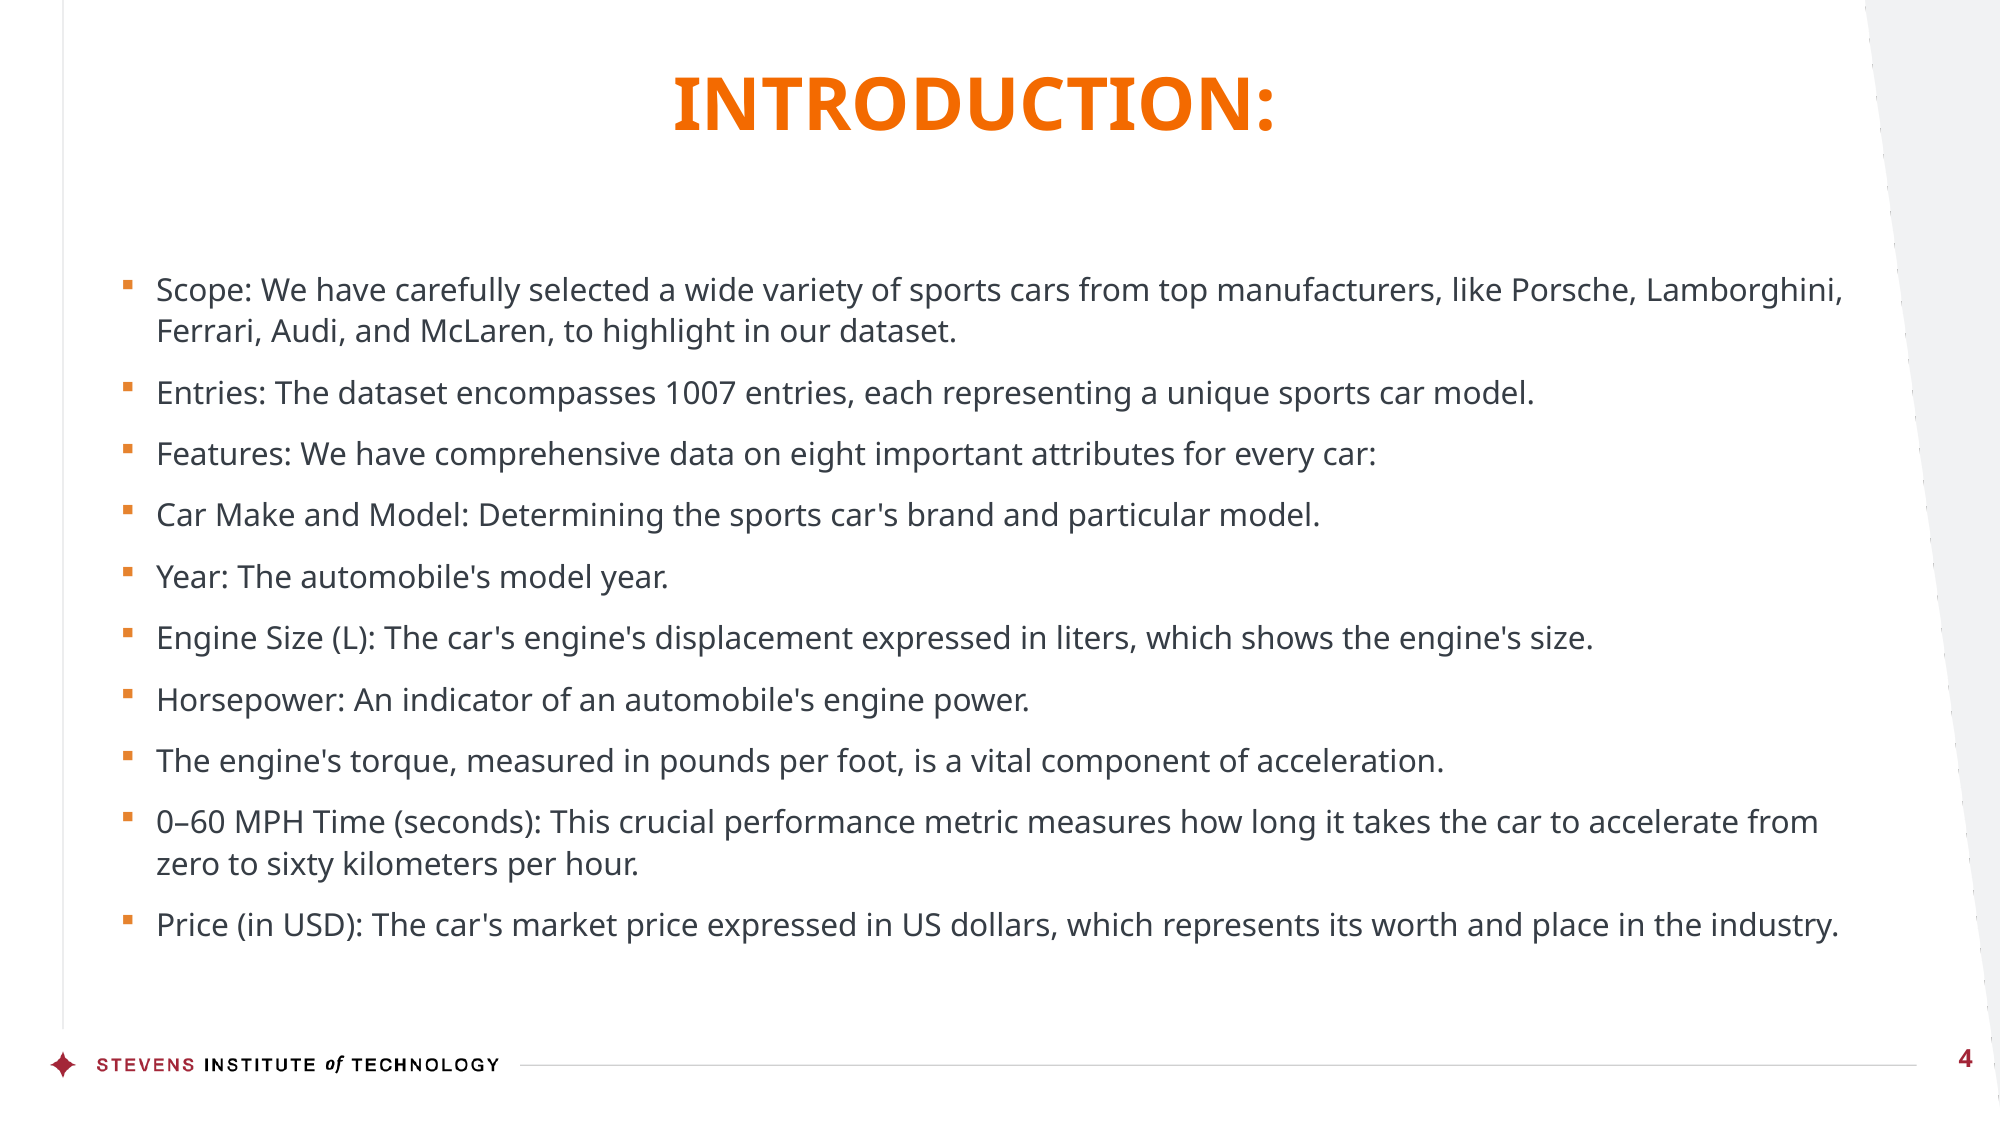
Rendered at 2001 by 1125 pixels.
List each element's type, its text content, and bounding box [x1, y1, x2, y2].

title INTRODUCTION: [105, 59, 1863, 243]
list Scope: We have carefully selected a wide variety of sports cars from top manufacturers, like Porsche, Lamborghini, Ferrari, Audi, and McLaren, to highlight in our dataset. Entries: The dataset encompasses 1007 entries, each representing a unique sports car model. Features: We have comprehensive data on eight important attributes for every car: Car Make and Model: Determining the sports car's brand and particular model. Year: The automobile's model year. Engine Size (L): The car's engine's displacement expressed in liters, which shows the engine's size. Horsepower: An indicator of an automobile's engine power. The engine's torque, measured in pounds per foot, is a vital component of acceleration. 0–60 MPH Time (seconds): This crucial performance metric measures how long it takes the car to accelerate from zero to sixty kilometers per hour. Price (in USD): The car's market price expressed in US dollars, which represents its worth and place in the industry. [105, 258, 1863, 995]
slide_number 4 [1538, 1029, 1988, 1090]
